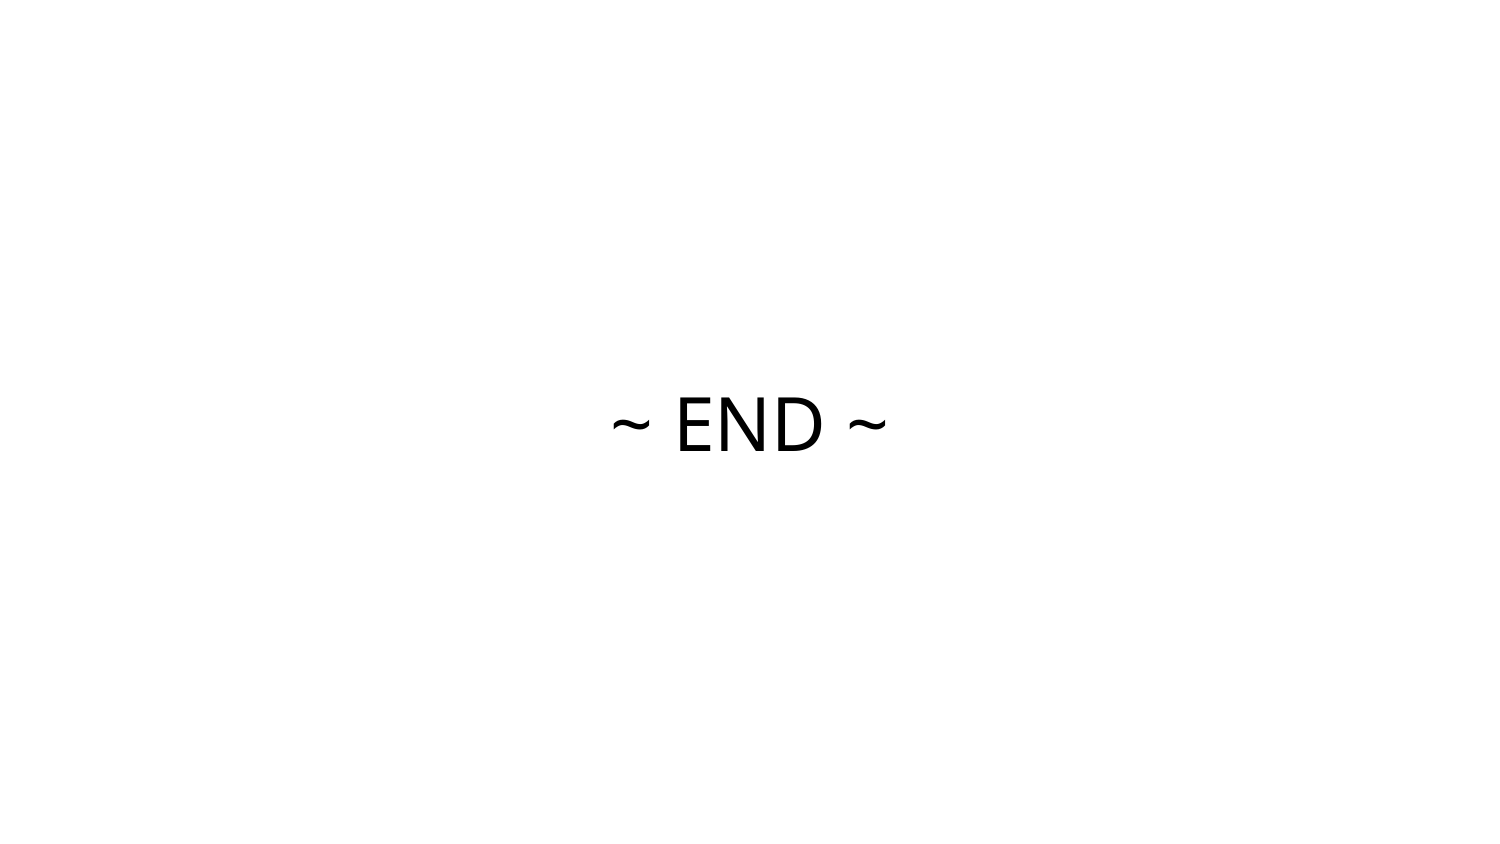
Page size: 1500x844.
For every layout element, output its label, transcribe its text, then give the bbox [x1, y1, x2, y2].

title ~ END ~ [51, 352, 1449, 491]
